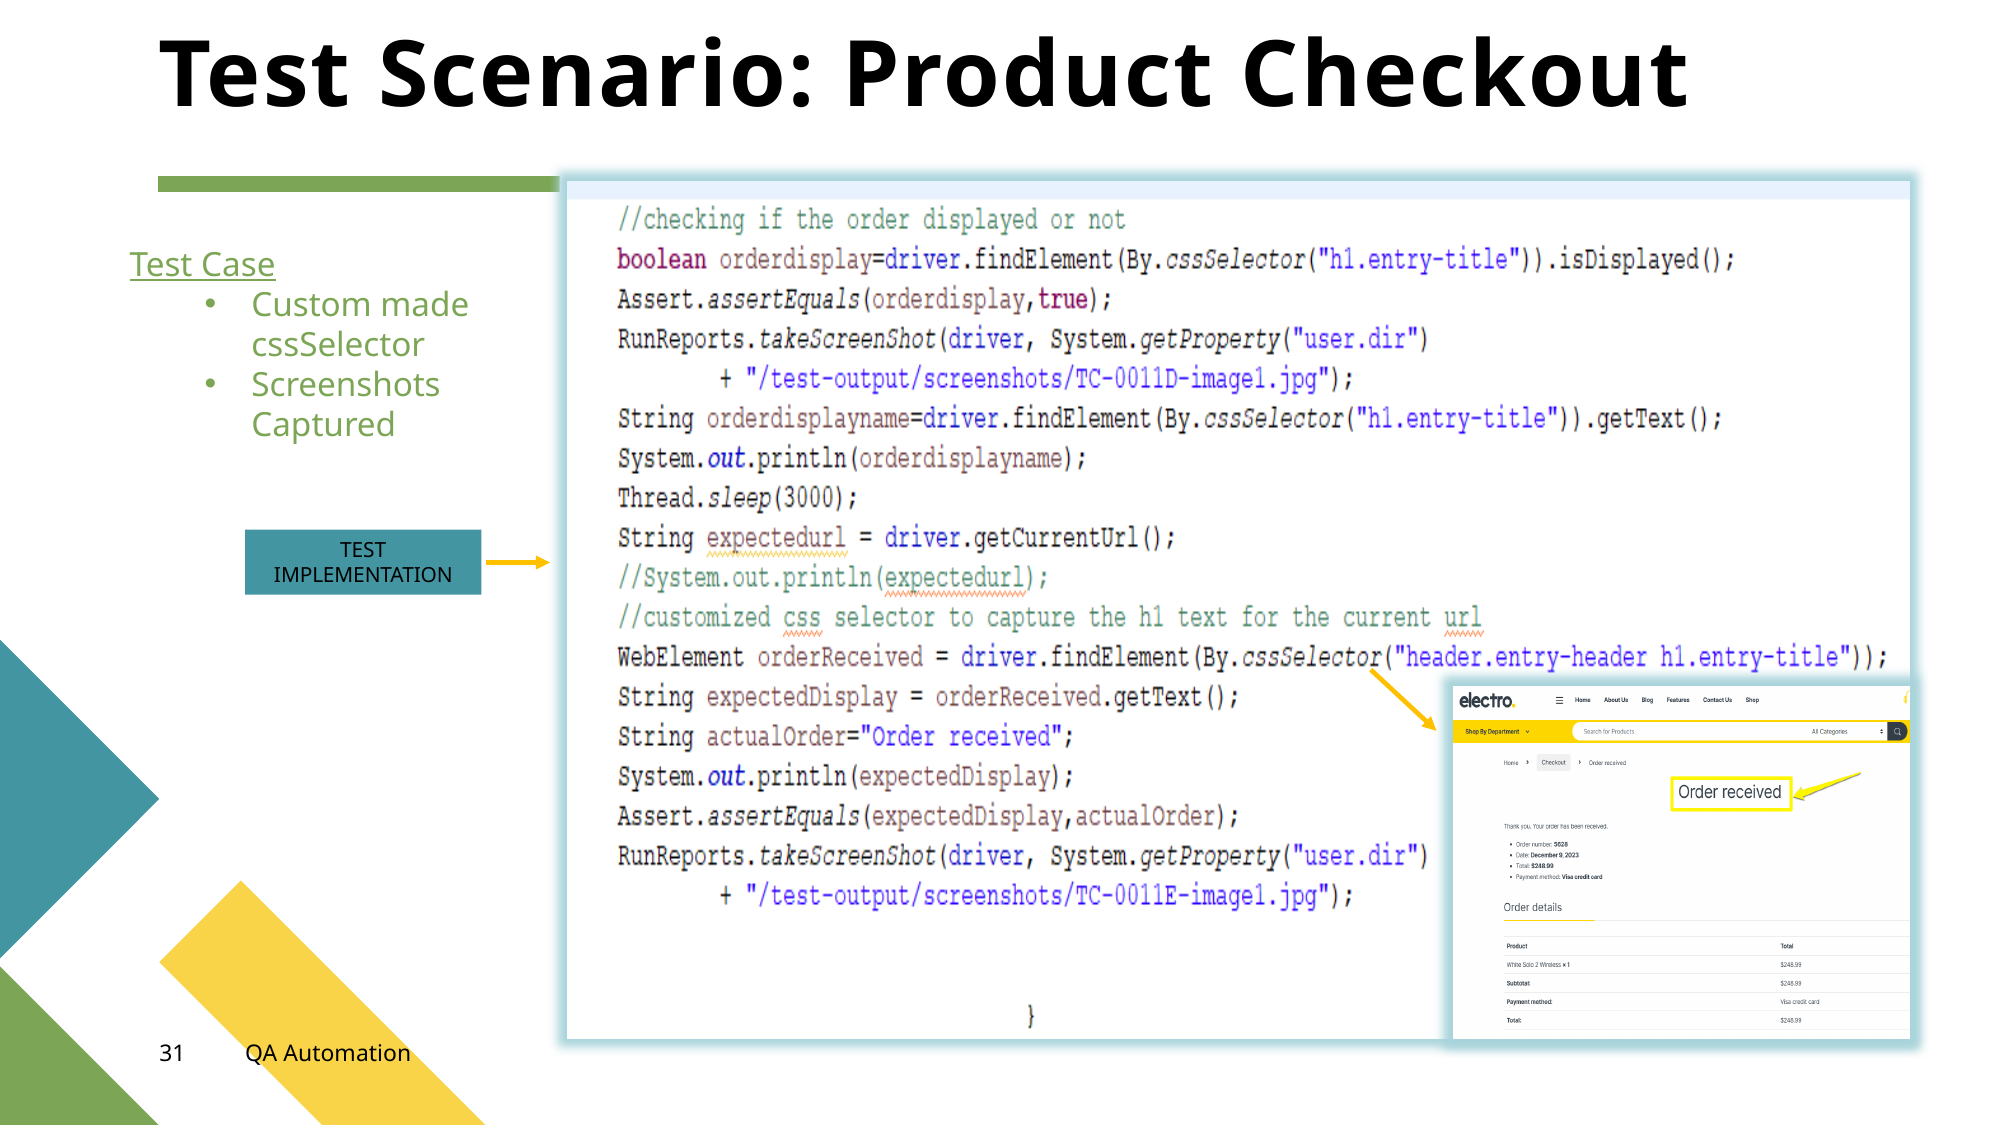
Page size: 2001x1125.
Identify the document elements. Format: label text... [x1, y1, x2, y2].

text_box Test Case Custom made cssSelector Screenshots Captured [114, 185, 567, 756]
slide_number 31 [159, 1038, 245, 1080]
title Test Scenario: Product Checkout [158, 0, 1826, 126]
picture [567, 181, 1910, 1039]
footer QA Automation [245, 1038, 491, 1080]
text_box TEST IMPLEMENTATION [245, 529, 482, 595]
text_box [1370, 669, 1437, 731]
